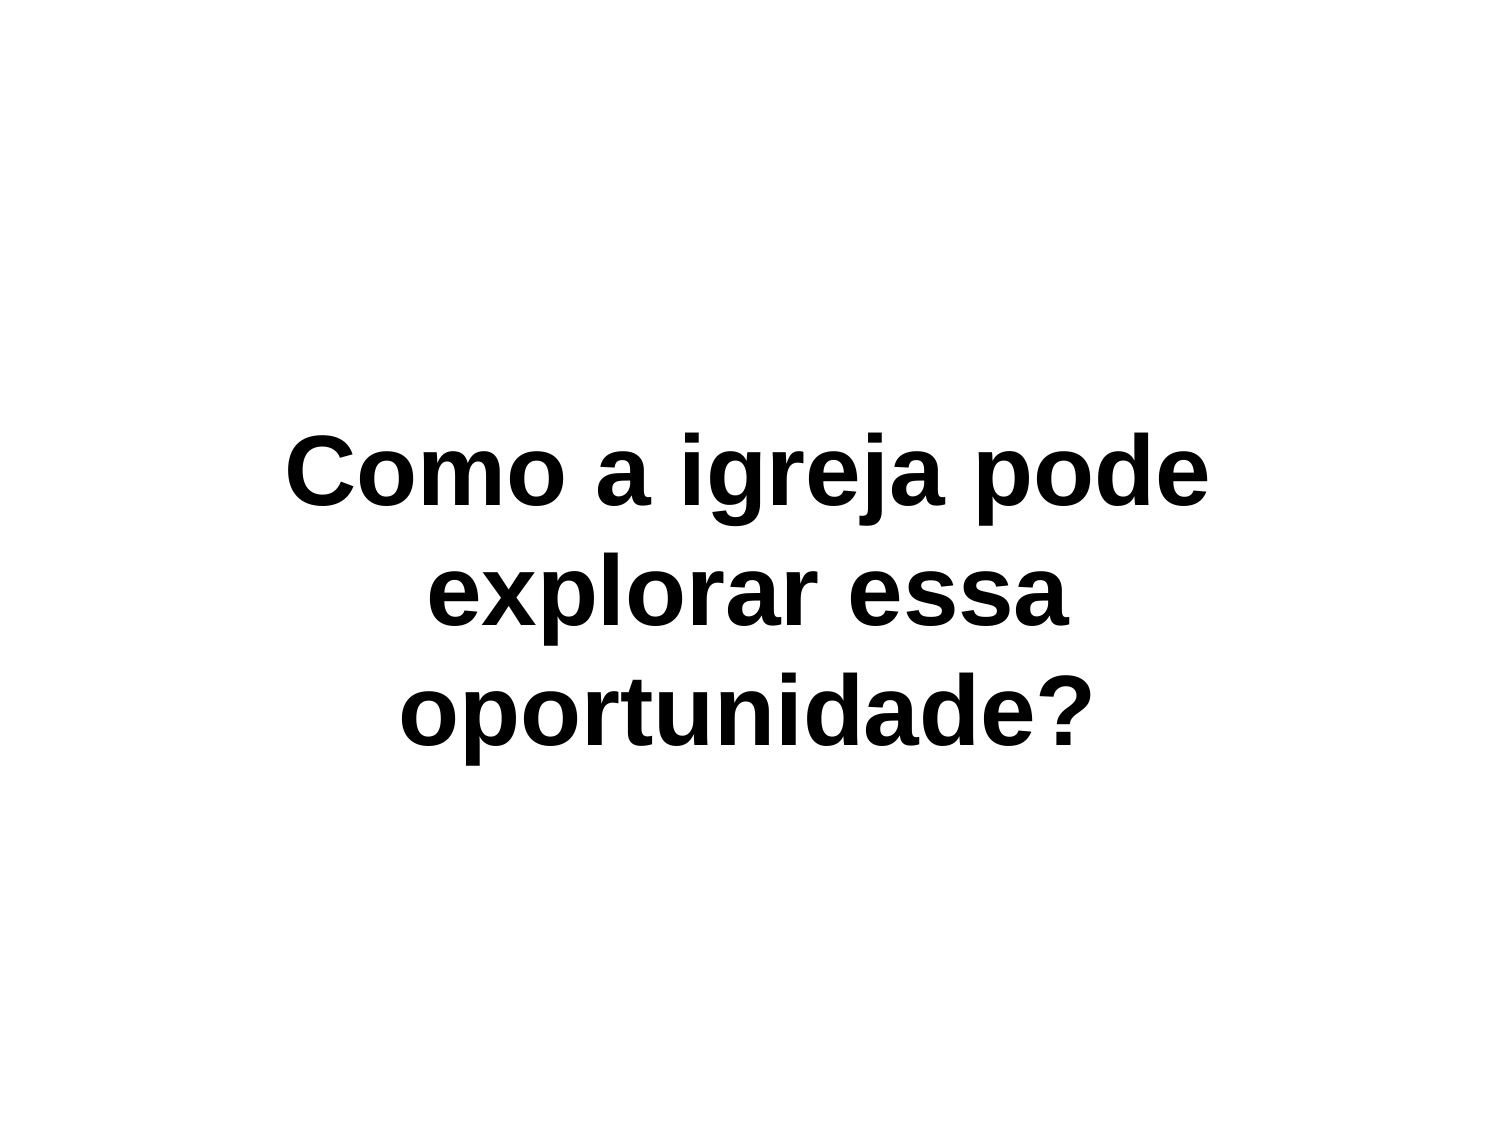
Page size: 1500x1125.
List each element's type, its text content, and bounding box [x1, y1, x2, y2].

text_box Como a igreja pode explorar essa oportunidade? [256, 246, 1240, 925]
